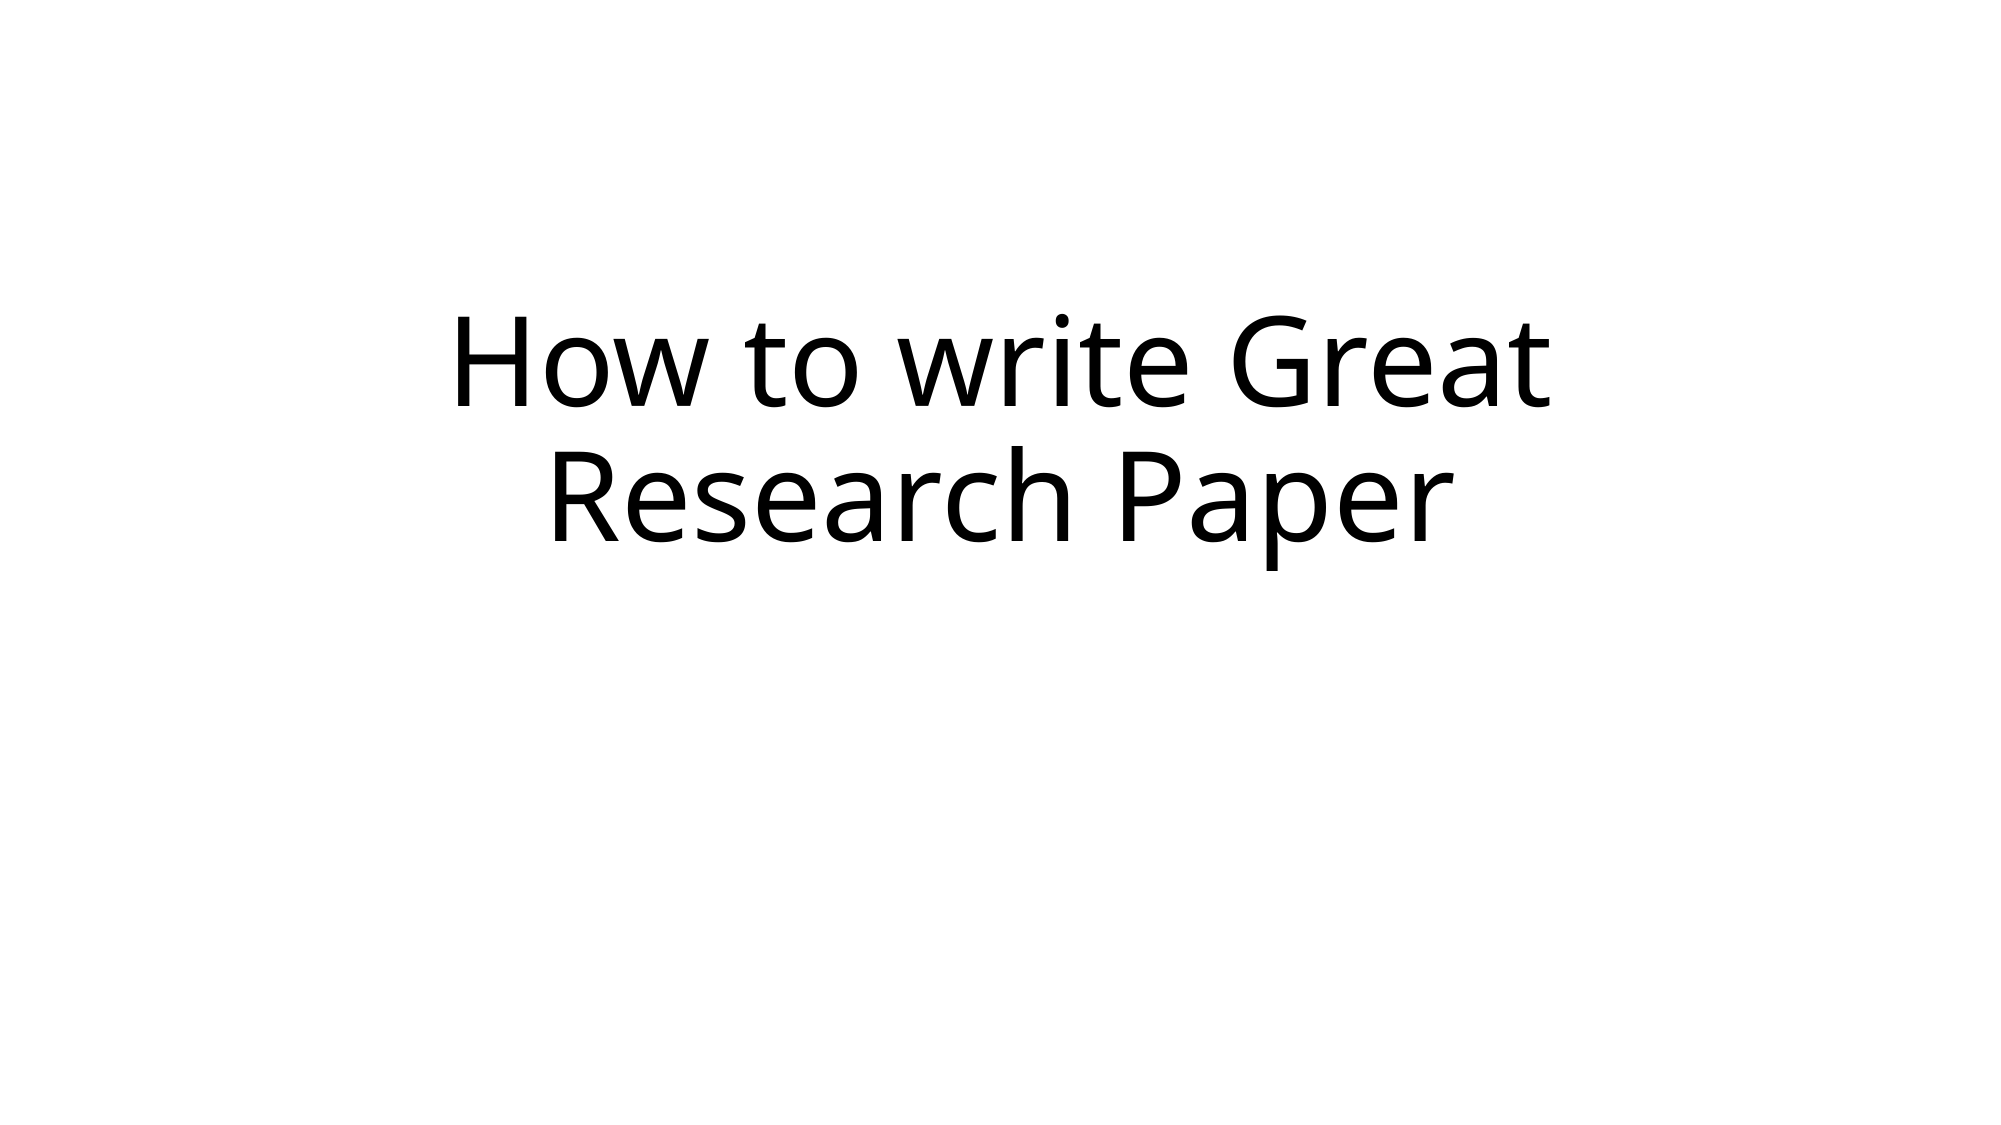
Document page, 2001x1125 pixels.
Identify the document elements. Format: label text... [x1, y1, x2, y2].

title How to write Great Research Paper [249, 184, 1750, 576]
